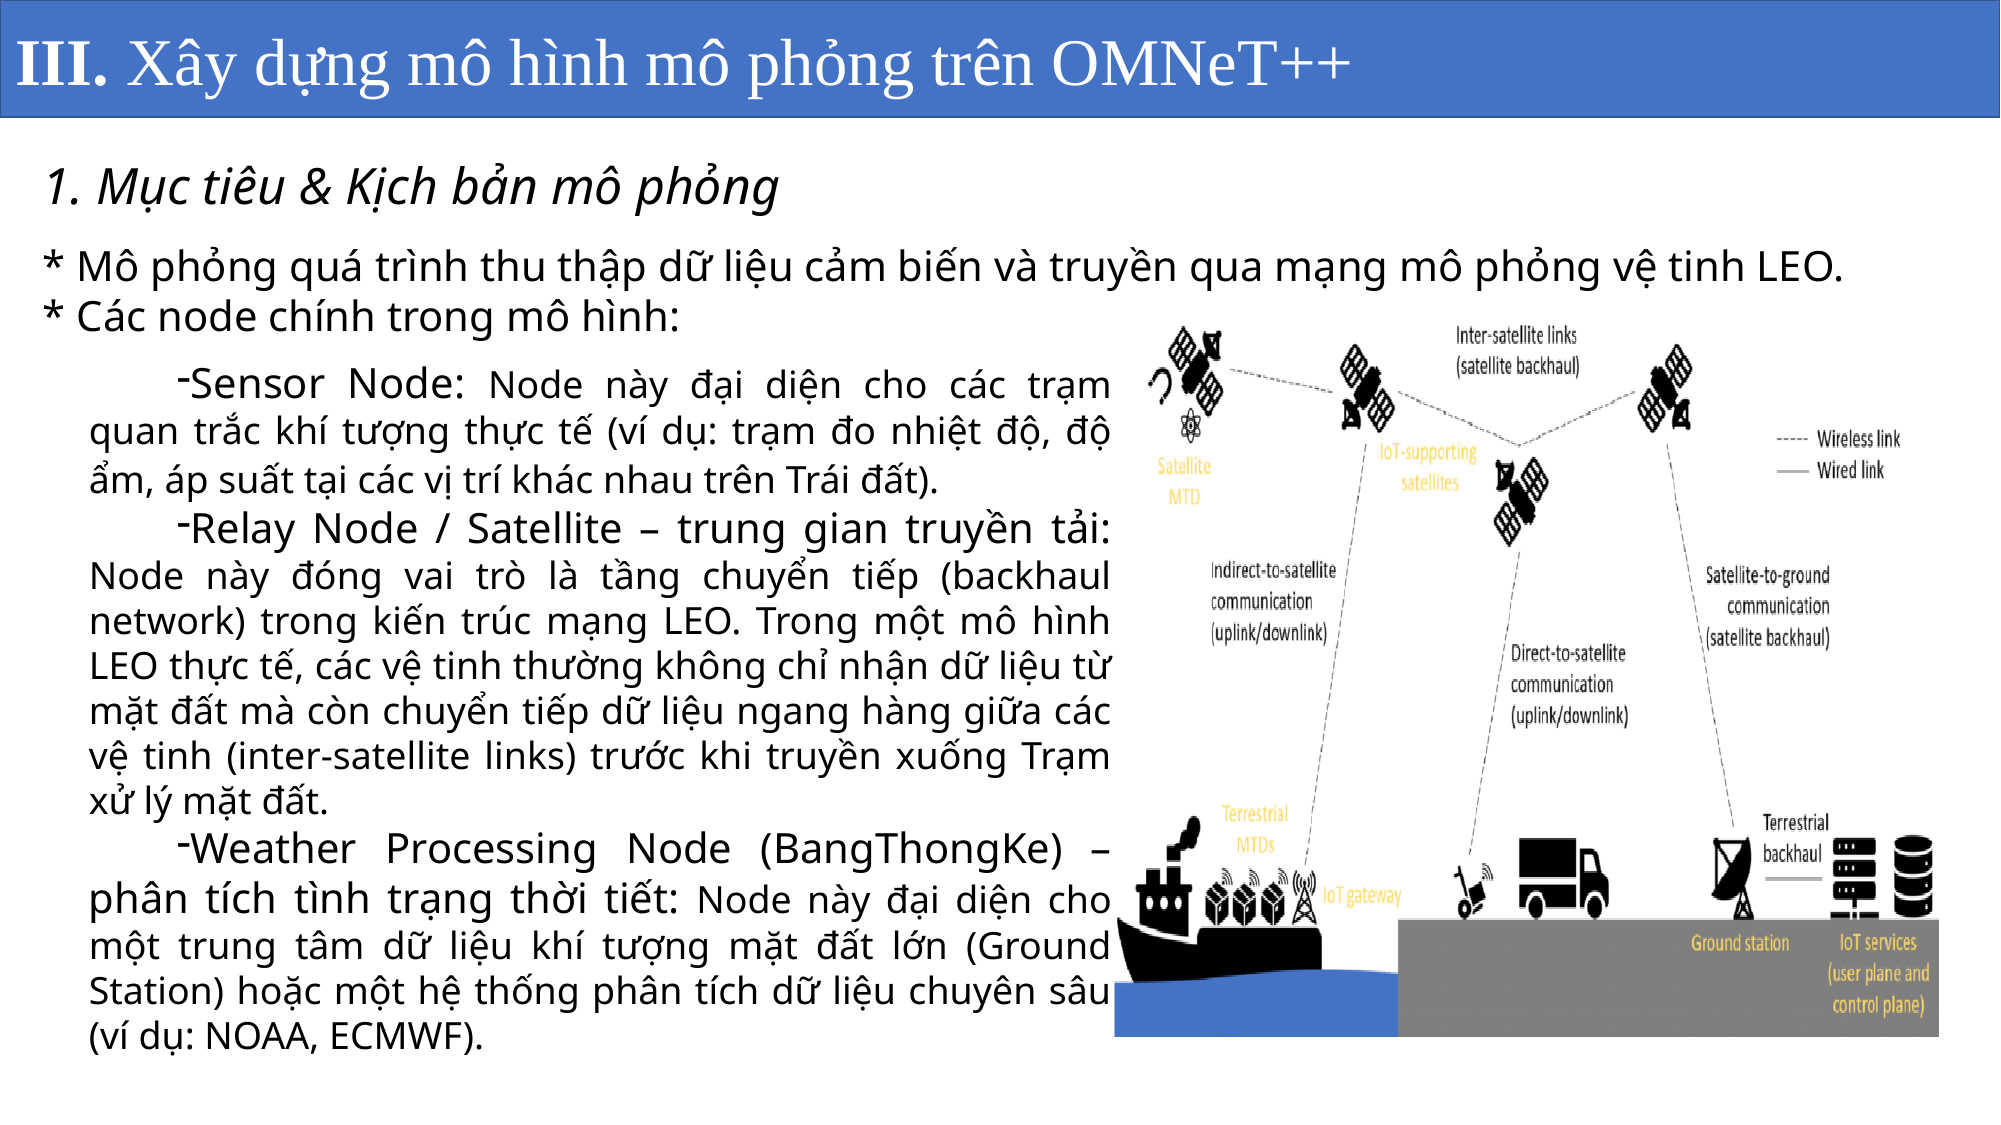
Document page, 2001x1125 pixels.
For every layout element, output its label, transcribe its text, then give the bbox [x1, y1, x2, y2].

text_box III. Xây dựng mô hình mô phỏng trên OMNeT++ [0, 0, 2000, 118]
picture [1114, 308, 1939, 1037]
text_box 1. Mục tiêu & Kịch bản mô phỏng * Mô phỏng quá trình thu thập dữ liệu cảm biến và truyền qua mạng mô phỏng vệ tinh LEO. * Các node chính trong mô hình: [28, 117, 1972, 348]
text_box Sensor Node: Node này đại diện cho các trạm quan trắc khí tượng thực tế (ví dụ: trạm đo nhiệt độ, độ ẩm, áp suất tại các vị trí khác nhau trên Trái đất). Relay Node / Satellite – trung gian truyền tải: Node này đóng vai trò là tầng chuyển tiếp (backhaul network) trong kiến trúc mạng LEO. Trong một mô hình LEO thực tế, các vệ tinh thường không chỉ nhận dữ liệu từ mặt đất mà còn chuyển tiếp dữ liệu ngang hàng giữa các vệ tinh (inter-satellite links) trước khi truyền xuống Trạm xử lý mặt đất. Weather Processing Node (BangThongKe) – phân tích tình trạng thời tiết: Node này đại diện cho một trung tâm dữ liệu khí tượng mặt đất lớn (Ground Station) hoặc một hệ thống phân tích dữ liệu chuyên sâu (ví dụ: NOAA, ECMWF). [15, 349, 1128, 1065]
